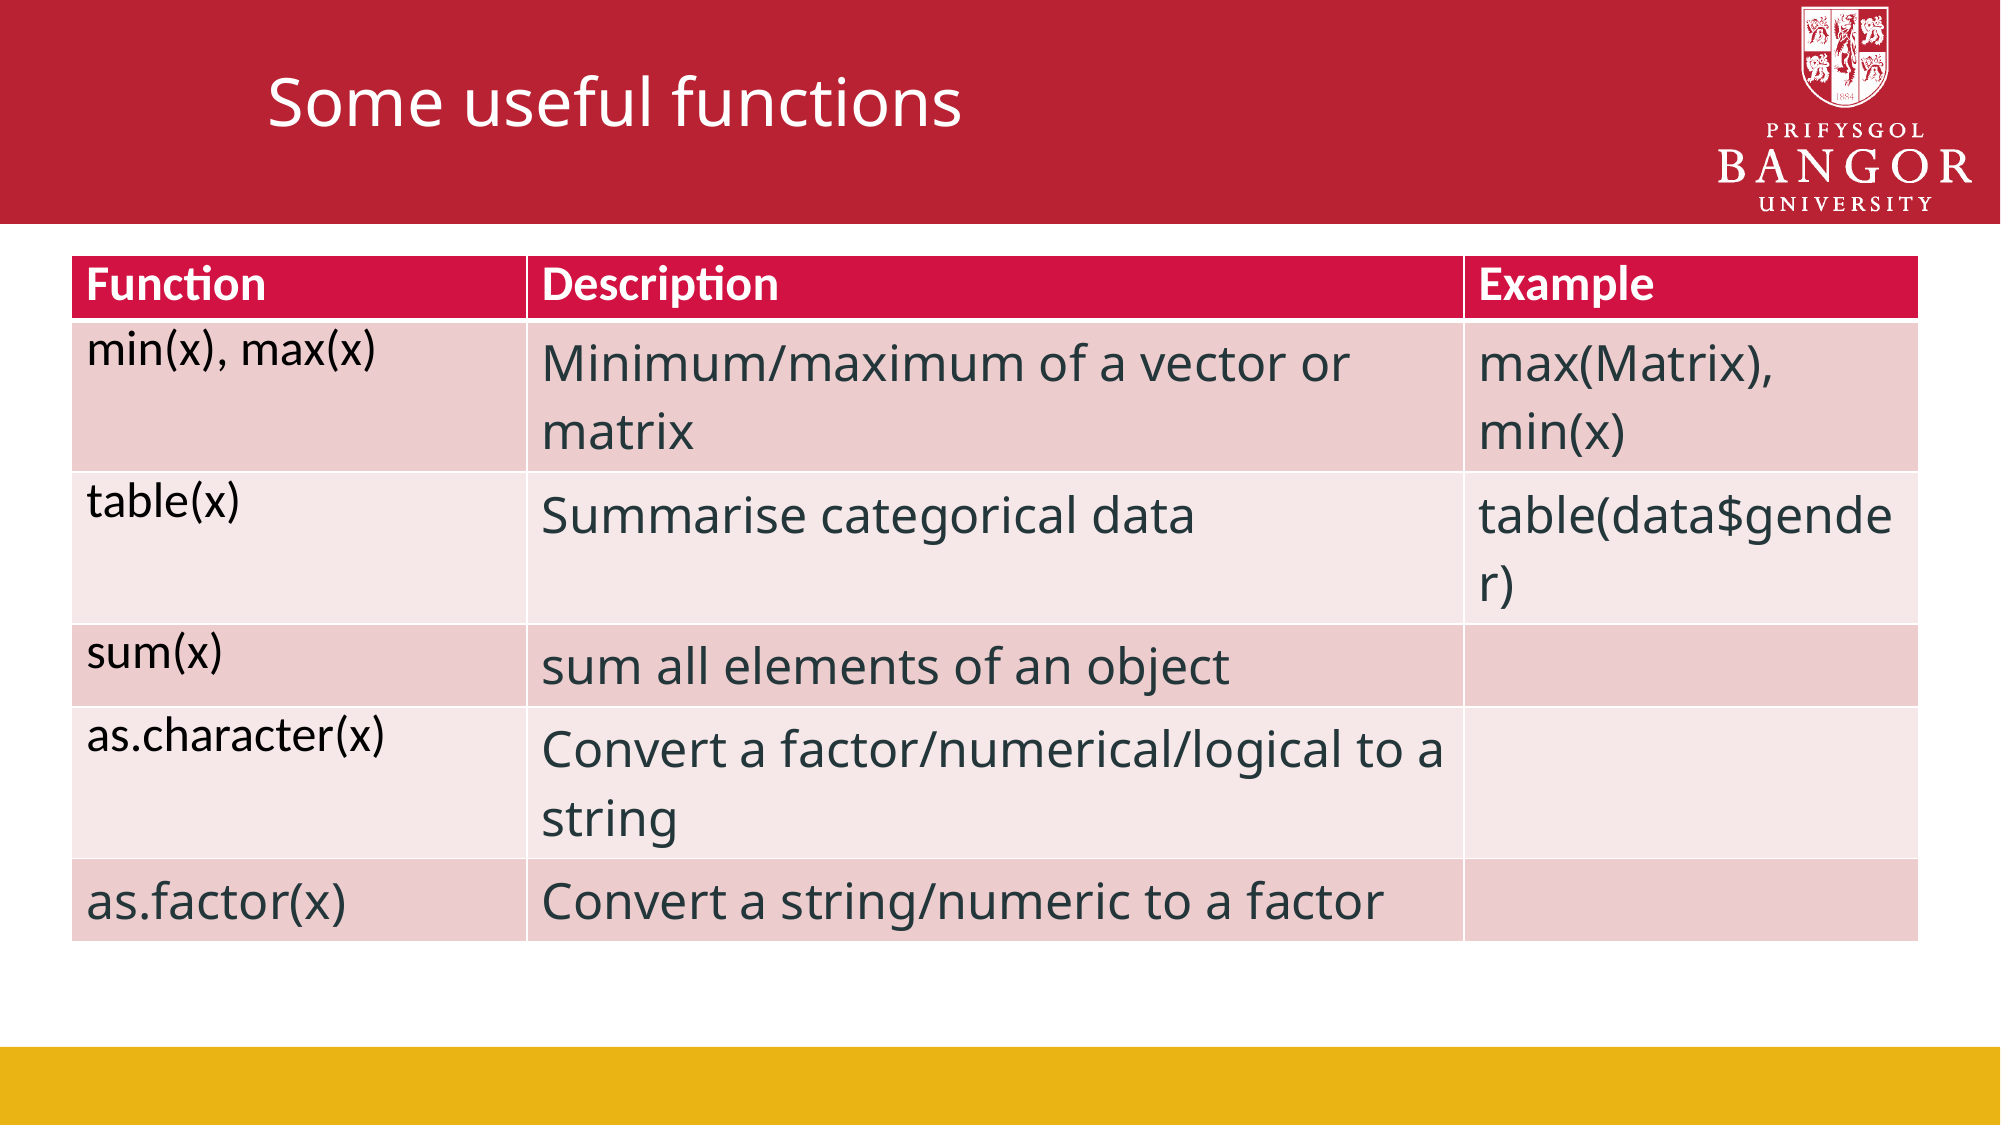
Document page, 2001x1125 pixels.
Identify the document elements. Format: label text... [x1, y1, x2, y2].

table_cell Convert a factor/numerical/logical to a string [528, 708, 1463, 858]
table_header Description [528, 256, 1463, 318]
table_cell as.factor(x) [72, 859, 526, 941]
table_header Function [72, 256, 526, 318]
table_cell [1465, 625, 1918, 706]
title Some useful functions [252, 45, 1893, 155]
picture [1685, 0, 2001, 221]
table_cell as.character(x) [72, 708, 526, 858]
table_cell Summarise categorical data [528, 473, 1463, 623]
table_cell Convert a string/numeric to a factor [528, 859, 1463, 941]
table_cell sum all elements of an object [528, 625, 1463, 706]
table_cell sum(x) [72, 625, 526, 706]
table_cell [1465, 859, 1918, 941]
table_cell table(data$gender) [1465, 473, 1918, 623]
table_cell min(x), max(x) [72, 323, 526, 471]
table_cell max(Matrix), min(x) [1465, 323, 1918, 471]
table_cell table(x) [72, 473, 526, 623]
table_header Example [1465, 256, 1918, 318]
table_cell [1465, 708, 1918, 858]
table_cell Minimum/maximum of a vector or matrix [528, 323, 1463, 471]
